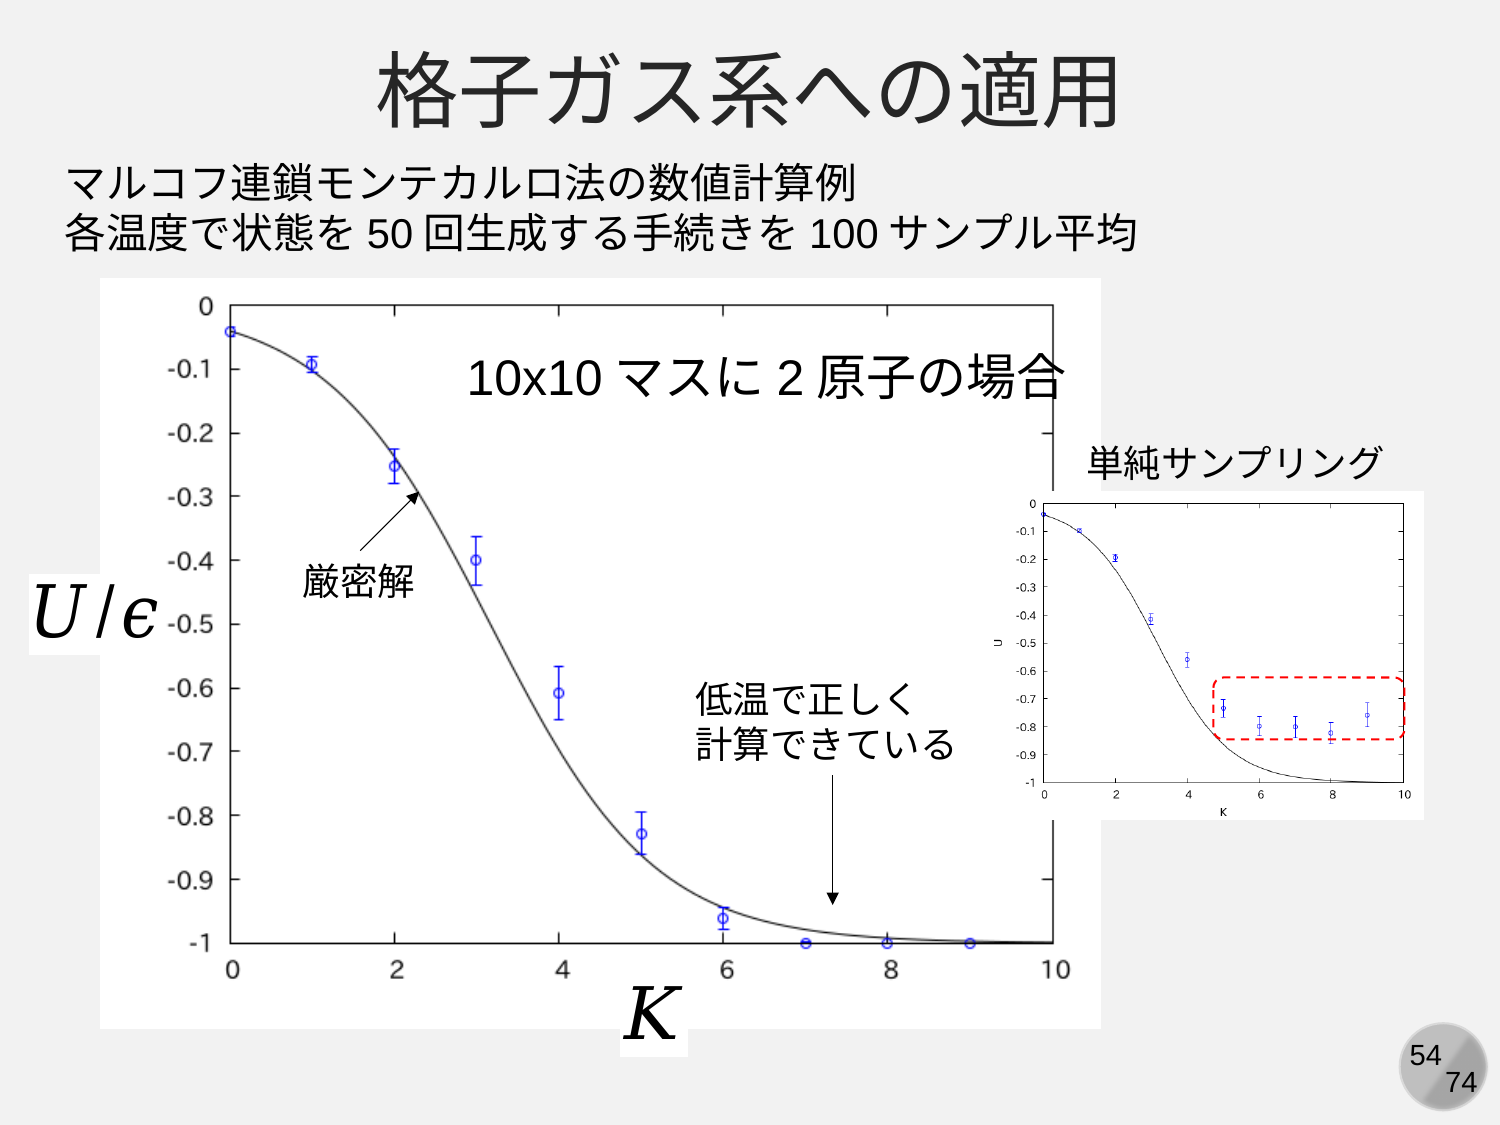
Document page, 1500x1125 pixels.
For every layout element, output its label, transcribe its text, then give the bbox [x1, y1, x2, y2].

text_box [360, 491, 420, 551]
text_box マルコフ連鎖モンテカルロ法の数値計算例 各温度で状態を50回生成する手続きを100サンプル平均 [49, 148, 1153, 264]
list 格子ガス系への適用 [0, 31, 1500, 155]
text_box 単純サンプリング [1101, 432, 1400, 491]
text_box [986, 491, 1424, 820]
picture [100, 278, 1101, 1029]
